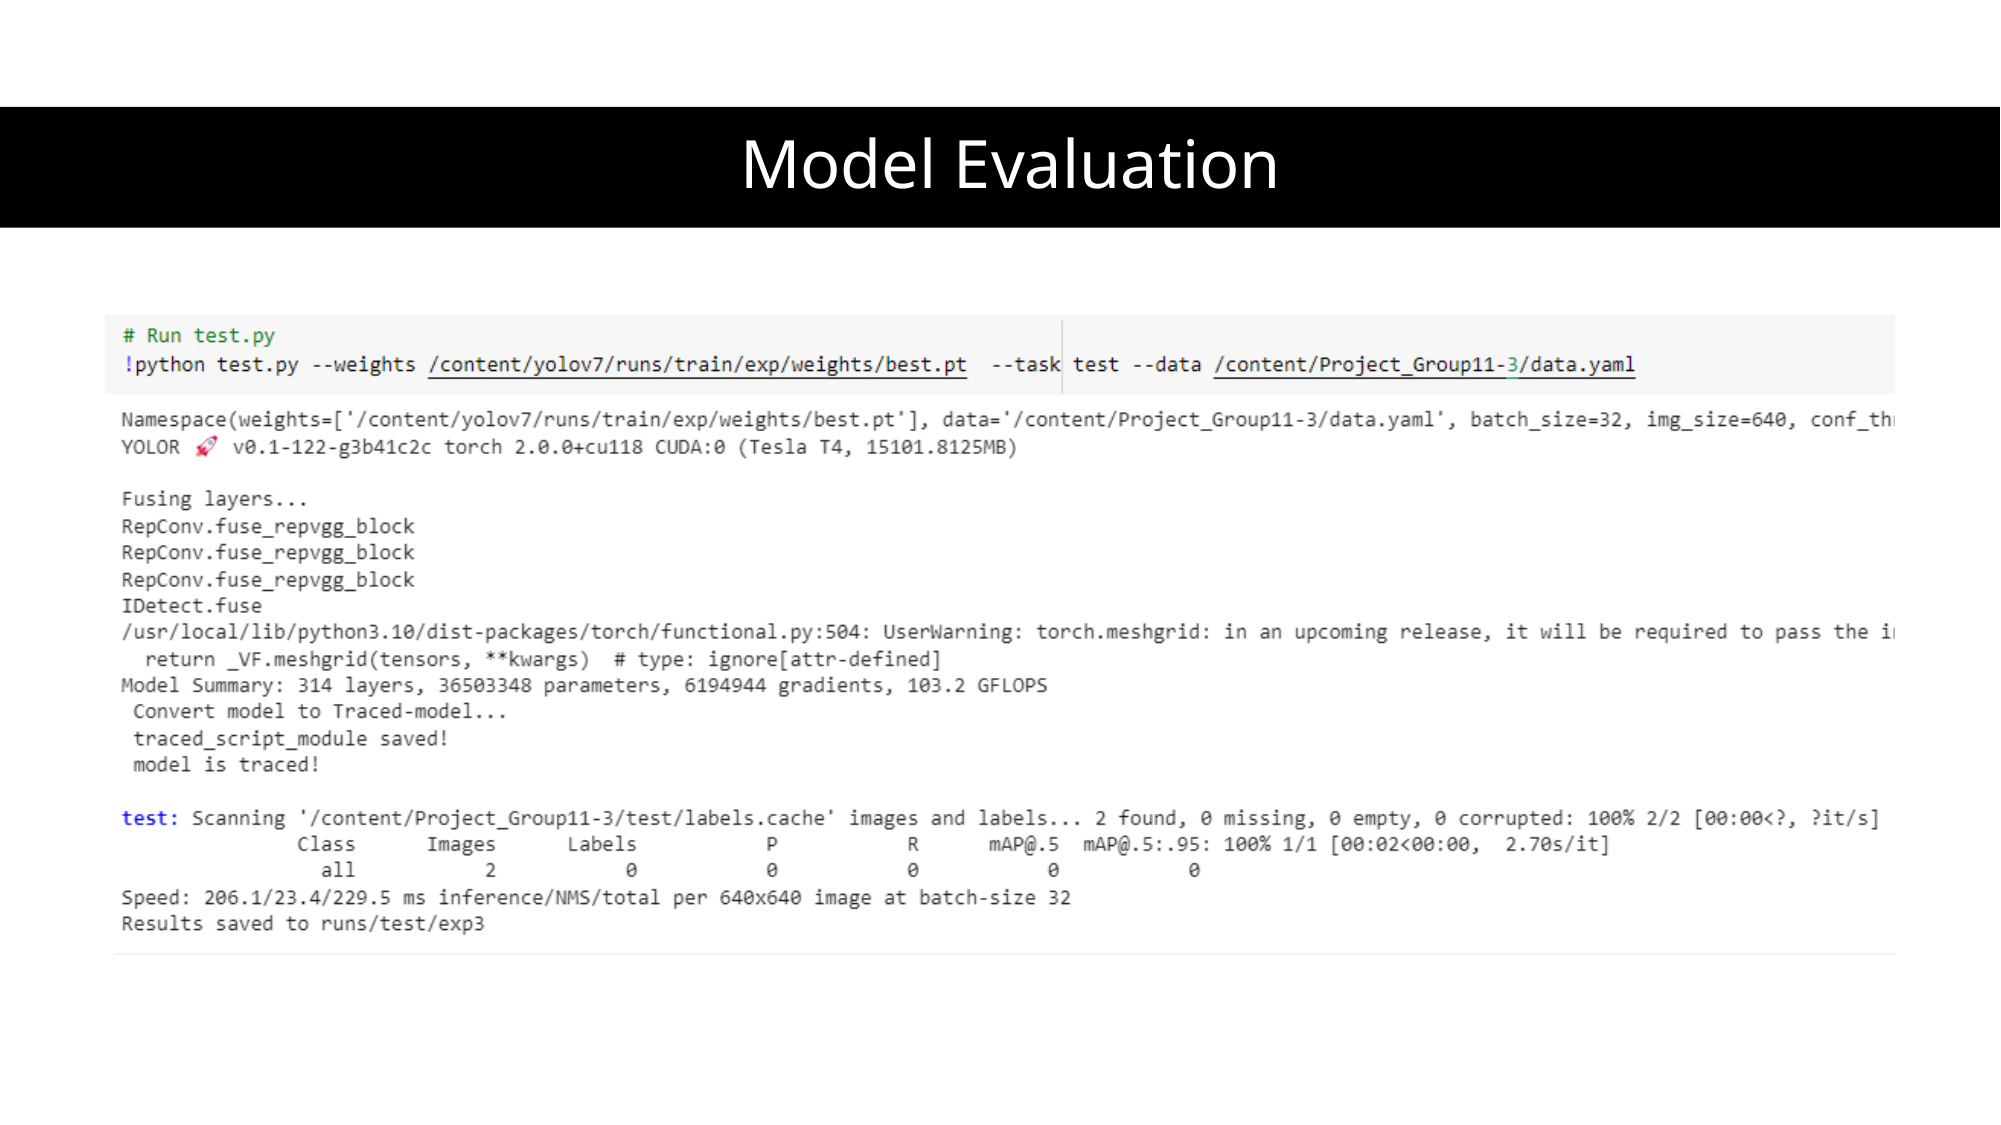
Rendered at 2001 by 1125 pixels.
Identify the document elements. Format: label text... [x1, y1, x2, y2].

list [105, 315, 1895, 955]
title Model Evaluation​ [91, 105, 1931, 228]
text_box [0, 106, 2000, 229]
